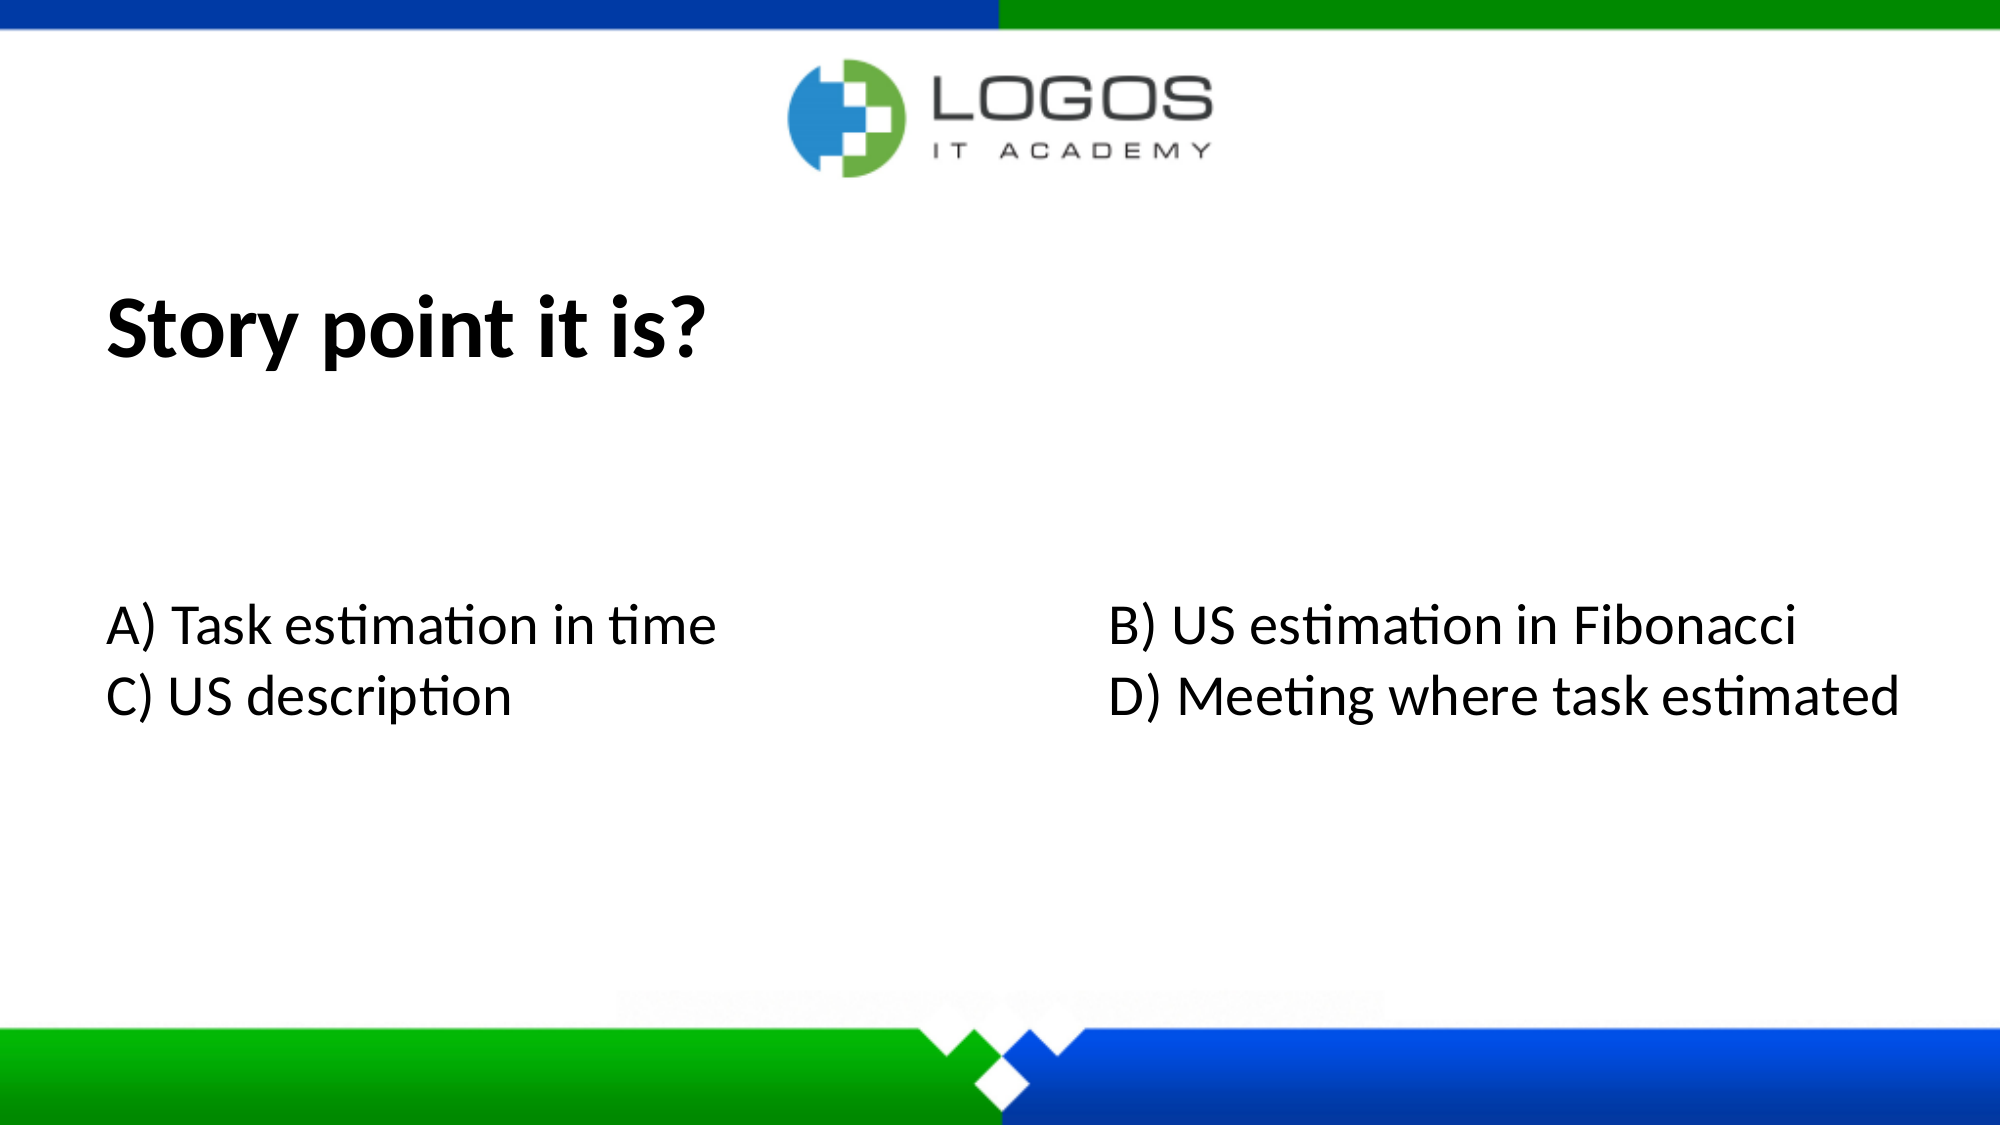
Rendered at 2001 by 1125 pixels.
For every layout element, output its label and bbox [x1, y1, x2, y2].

text_box [0, 0, 2000, 1125]
